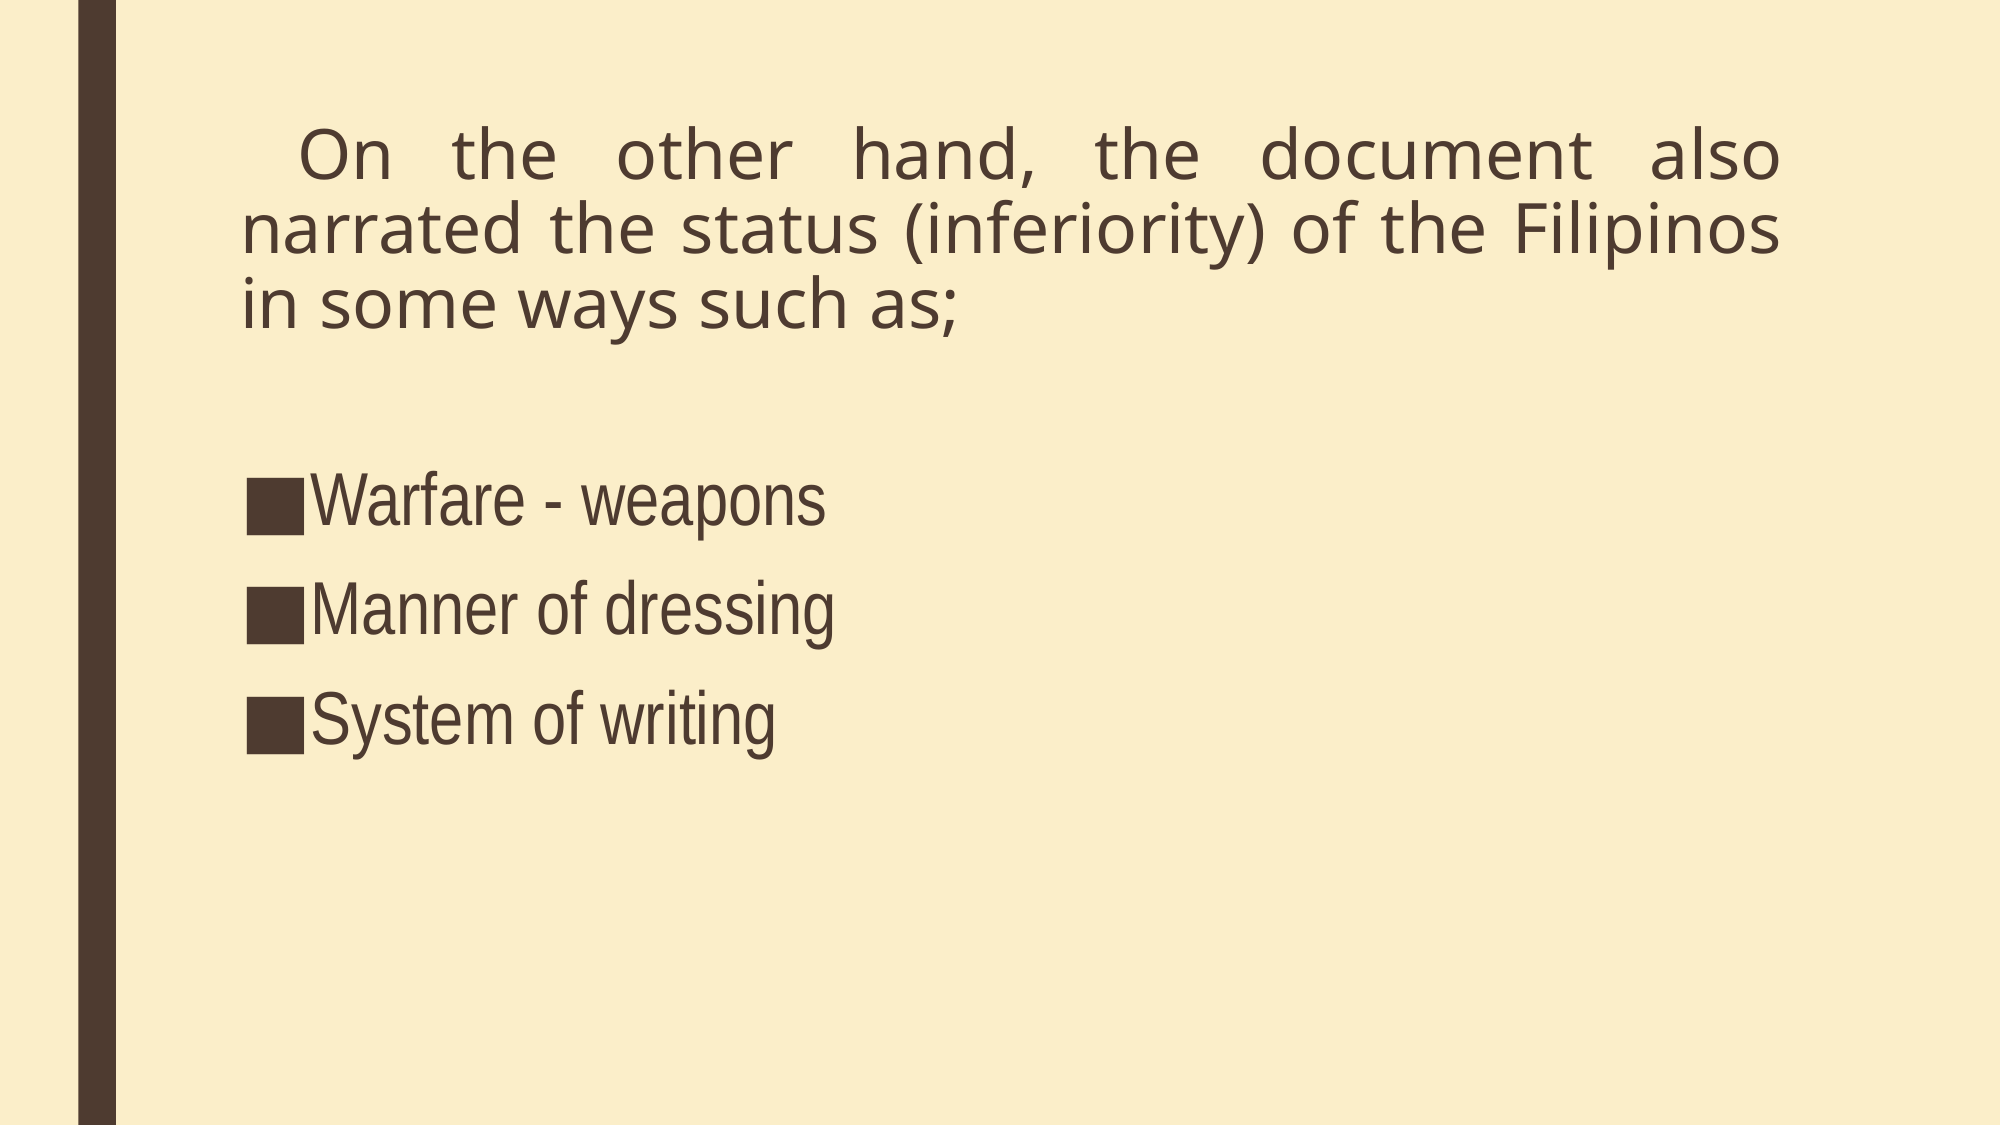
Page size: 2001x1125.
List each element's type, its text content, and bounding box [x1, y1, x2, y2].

title On the other hand, the document also narrated the status (inferiority) of the Filipinos in some ways such as; [225, 112, 1800, 357]
list Warfare - weapons Manner of dressing System of writing [225, 375, 1800, 963]
